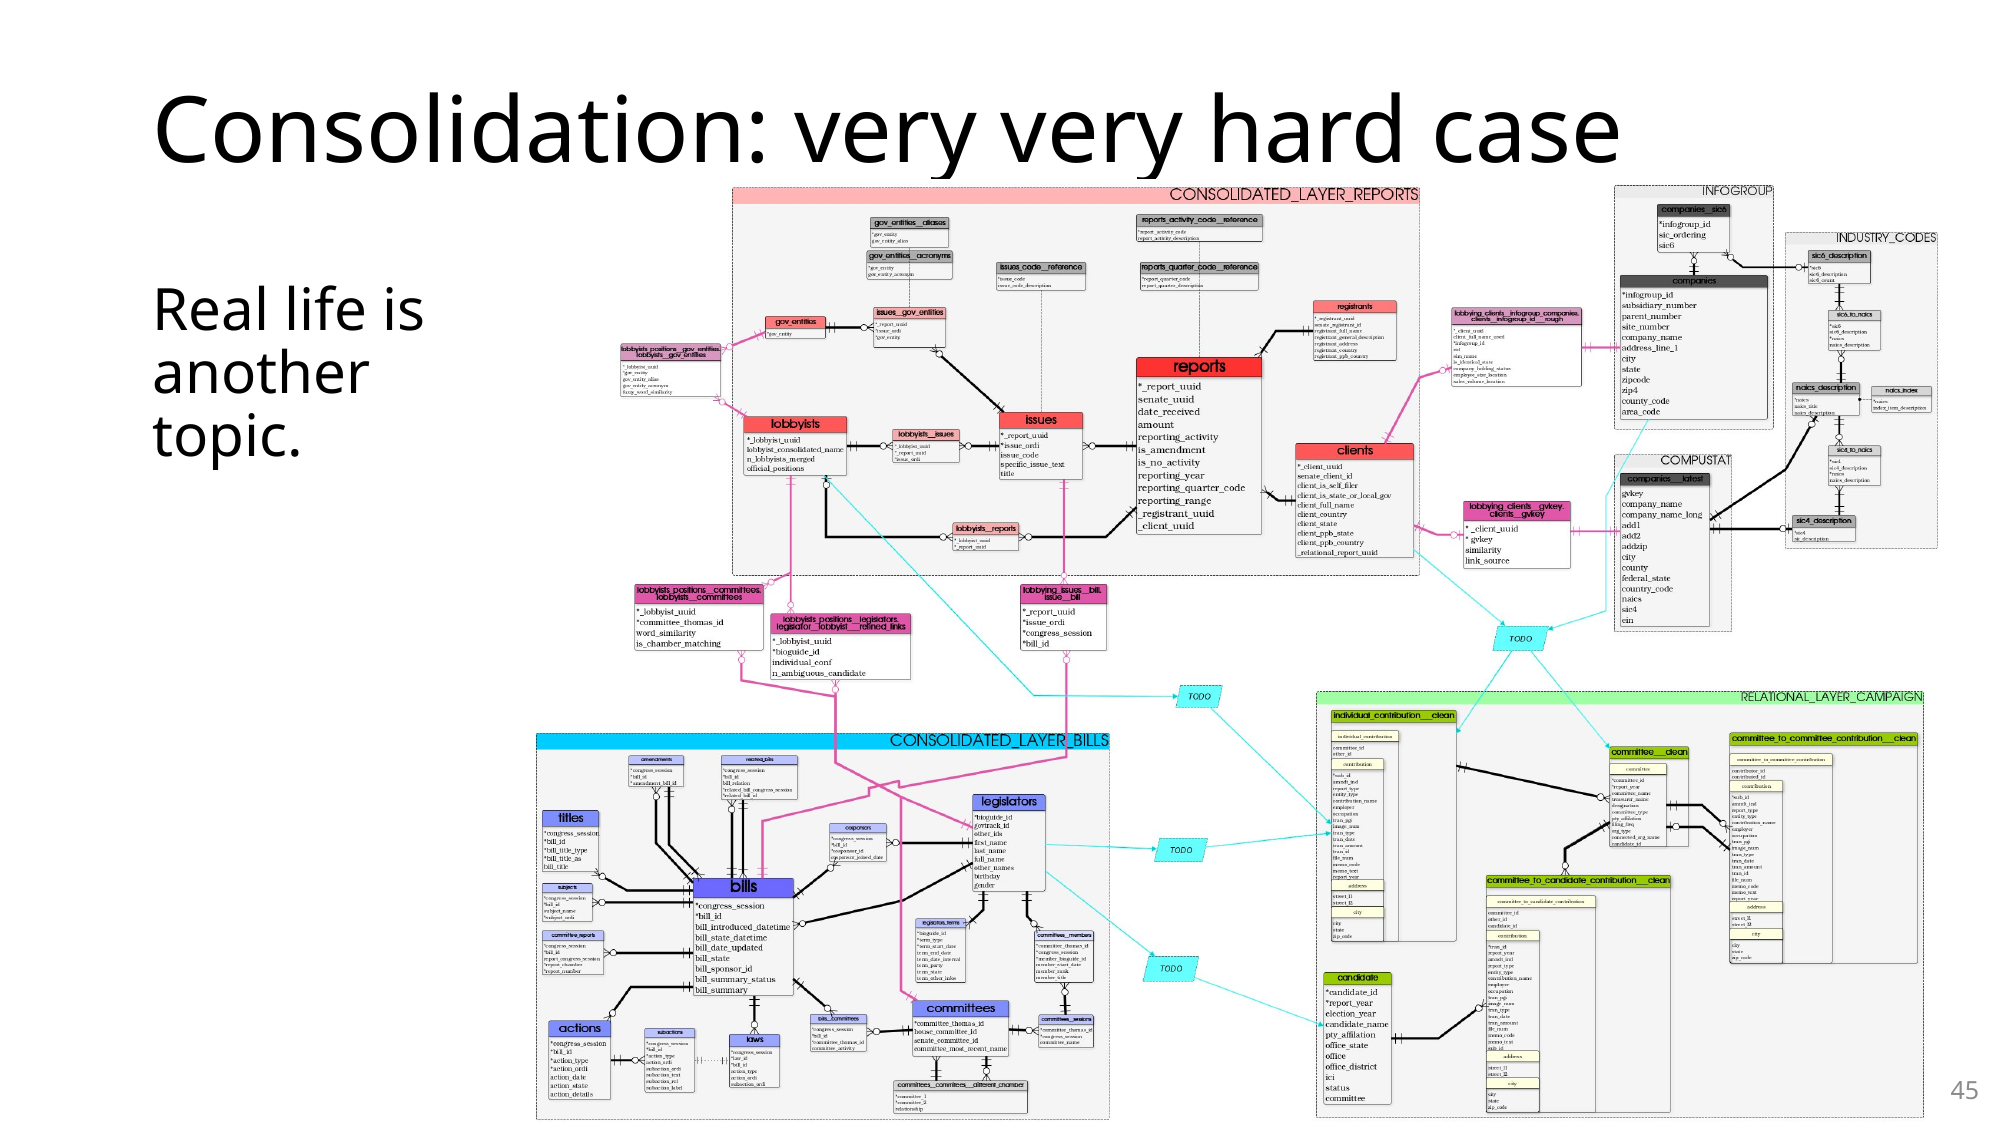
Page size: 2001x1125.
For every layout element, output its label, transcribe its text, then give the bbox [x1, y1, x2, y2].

picture [530, 179, 1943, 1125]
list Real life is another topic. [137, 272, 530, 1014]
slide_number 45 [1943, 1061, 1994, 1122]
title Consolidation: very very hard case [137, 24, 1863, 242]
